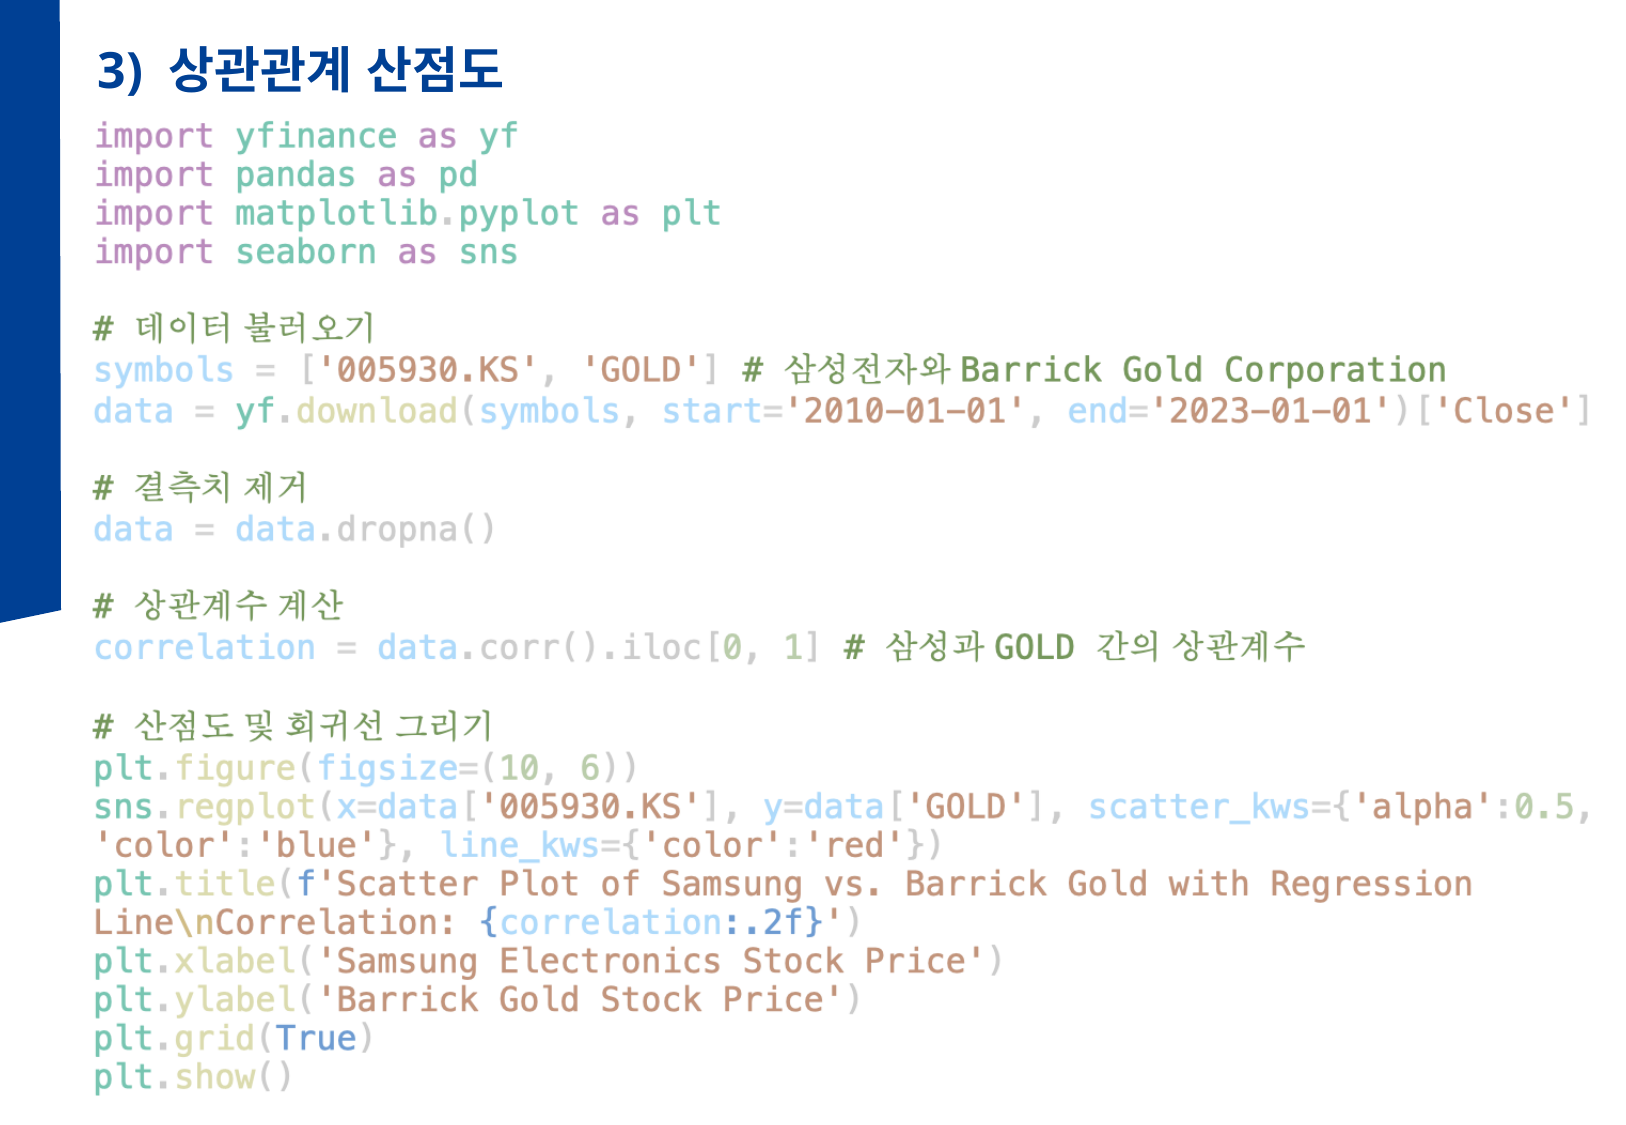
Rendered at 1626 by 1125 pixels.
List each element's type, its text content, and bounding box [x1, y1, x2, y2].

text_box [0, 0, 63, 625]
picture [67, 106, 1620, 1118]
text_box 3) 상관관계 산점도 [82, 30, 520, 104]
